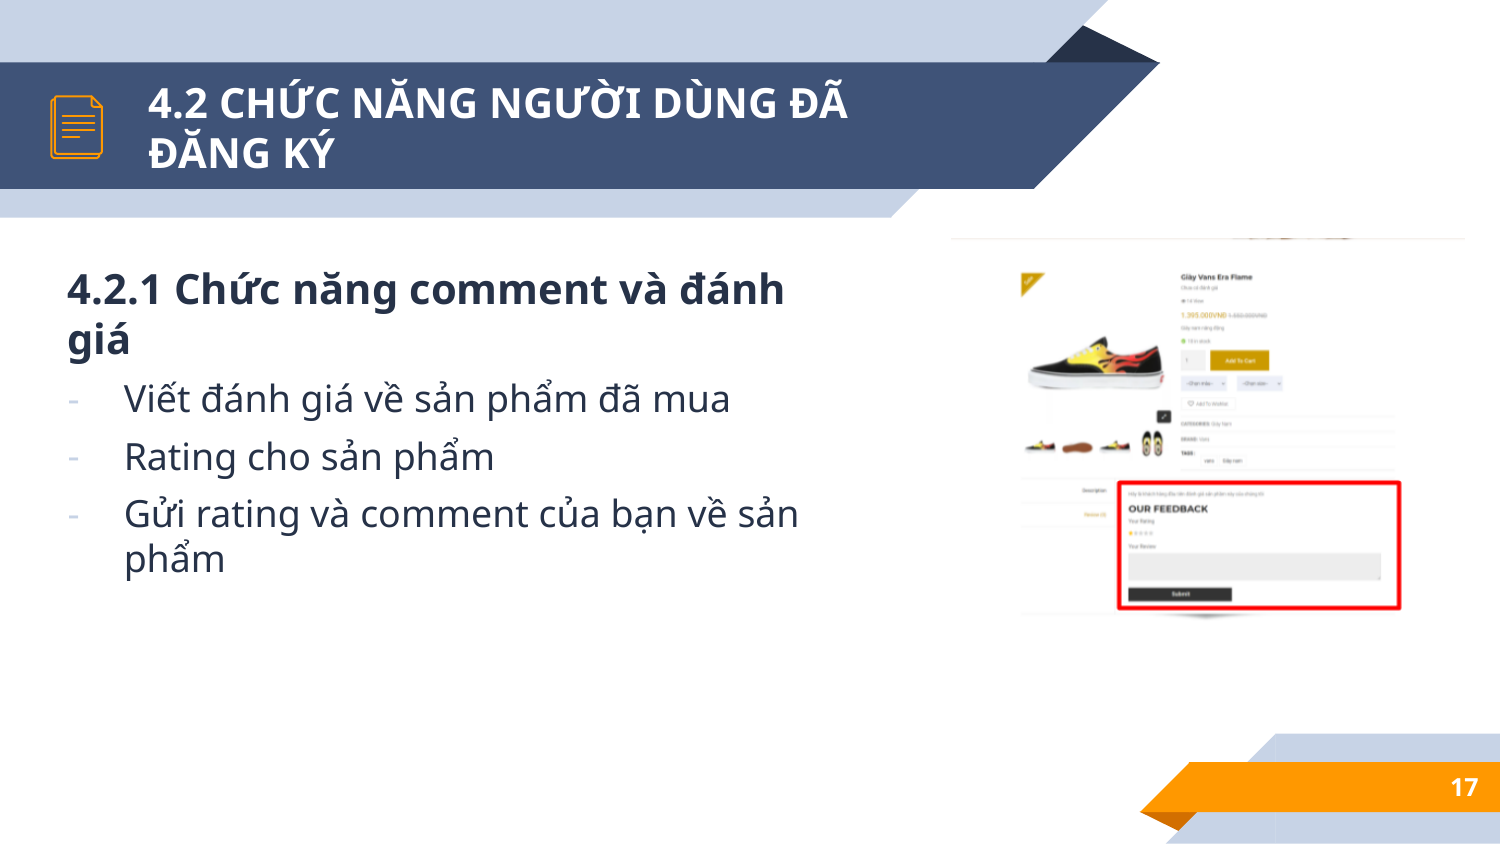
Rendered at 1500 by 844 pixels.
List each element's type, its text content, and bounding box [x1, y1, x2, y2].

picture [951, 238, 1465, 625]
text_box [50, 96, 103, 159]
title 4.2 CHỨC NĂNG NGƯỜI DÙNG ĐÃ ĐĂNG KÝ [133, 64, 997, 190]
list 4.2.1 Chức năng comment và đánh giá Viết đánh giá về sản phẩm đã mua Rating cho sản phẩm Gửi rating và comment của bạn về sản phẩm [33, 247, 873, 693]
slide_number 17 [1249, 760, 1494, 813]
